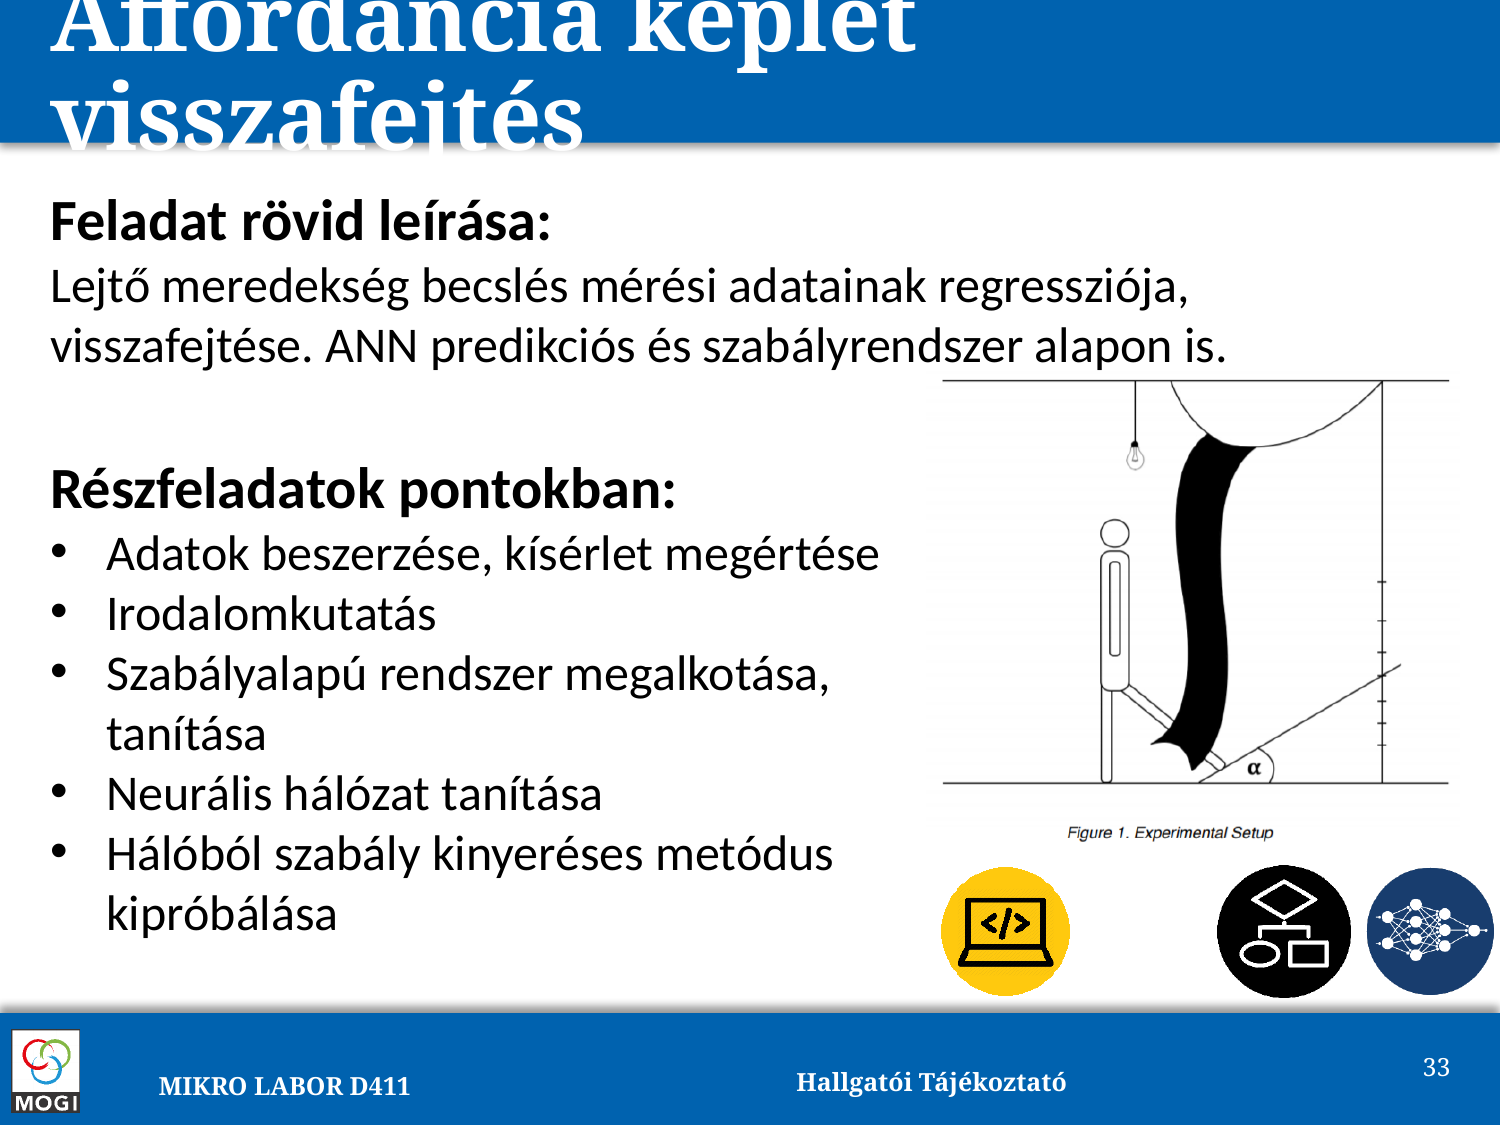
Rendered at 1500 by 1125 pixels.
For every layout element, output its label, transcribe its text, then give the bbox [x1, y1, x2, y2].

title Affordancia képlet visszafejtés [35, 17, 1464, 125]
text_box Feladat rövid leírása: Lejtő meredekség becslés mérési adatainak regressziója, visszafejtése. ANN predikciós és szabályrendszer alapon is. [35, 174, 1474, 380]
slide_number MIKRO Labor D411 [91, 1029, 479, 1109]
picture [940, 865, 1072, 998]
picture [1217, 865, 1351, 998]
picture [1363, 864, 1497, 998]
footer Hallgatói Tájékoztató [490, 1029, 1374, 1109]
picture [11, 1029, 80, 1113]
slide_number 33 [1385, 1029, 1488, 1107]
text_box Részfeladatok pontokban: Adatok beszerzése, kísérlet megértése Irodalomkutatás Szabályalapú rendszer megalkotása, tanítása Neurális hálózat tanítása Hálóból szabály kinyeréses metódus kipróbálása [35, 442, 910, 948]
picture [917, 362, 1460, 863]
